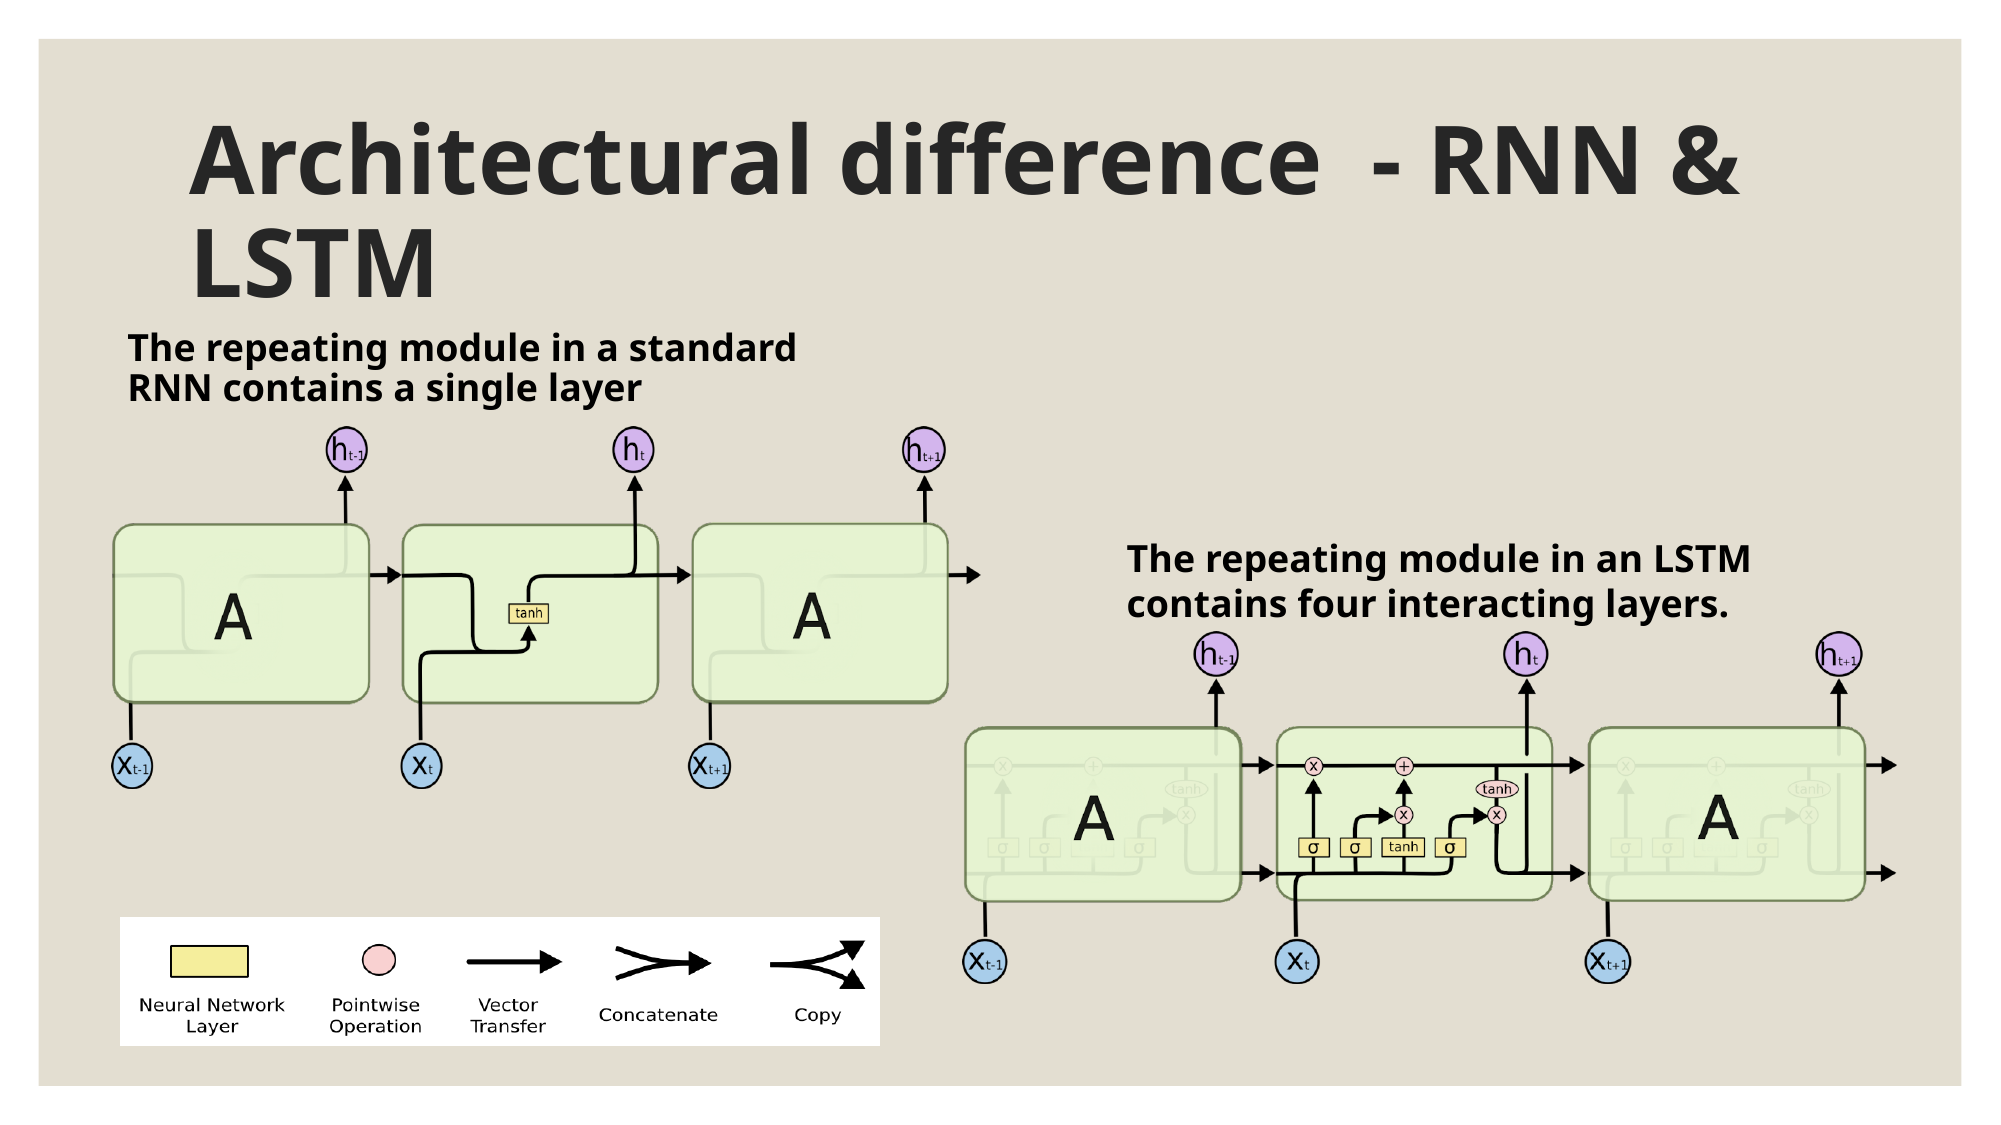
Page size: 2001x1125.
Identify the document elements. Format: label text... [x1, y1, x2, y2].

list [111, 426, 981, 789]
text_box The repeating module in an LSTM contains four interacting layers. [1111, 527, 1920, 678]
picture [120, 917, 880, 1047]
picture [962, 631, 1897, 984]
title Architectural difference - RNN & LSTM [174, 105, 1825, 327]
text_box The repeating module in a standard RNN contains a single layer [112, 321, 909, 422]
